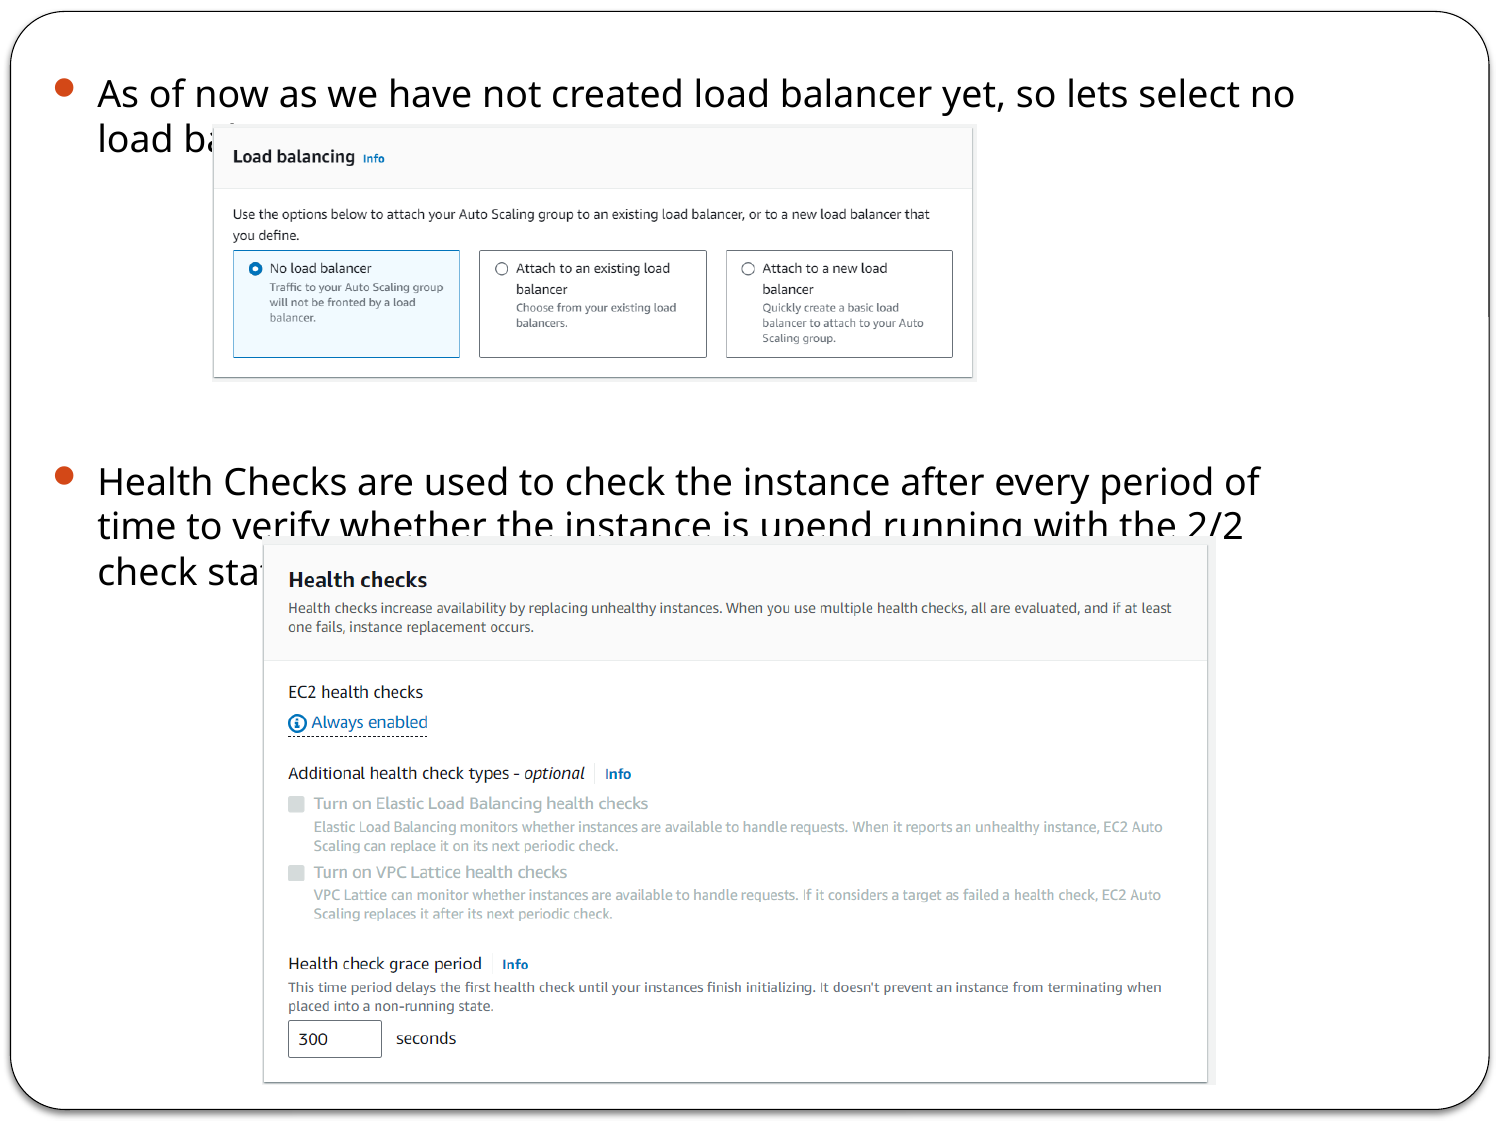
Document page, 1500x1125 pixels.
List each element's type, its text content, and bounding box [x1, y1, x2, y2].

list As of now as we have not created load balancer yet, so lets select no load balancer. Health Checks are used to check the instance after every period of time to verify whether the instance is upend running with the 2/2 check status. [37, 62, 1313, 813]
picture [262, 536, 1217, 1085]
picture [212, 124, 978, 382]
